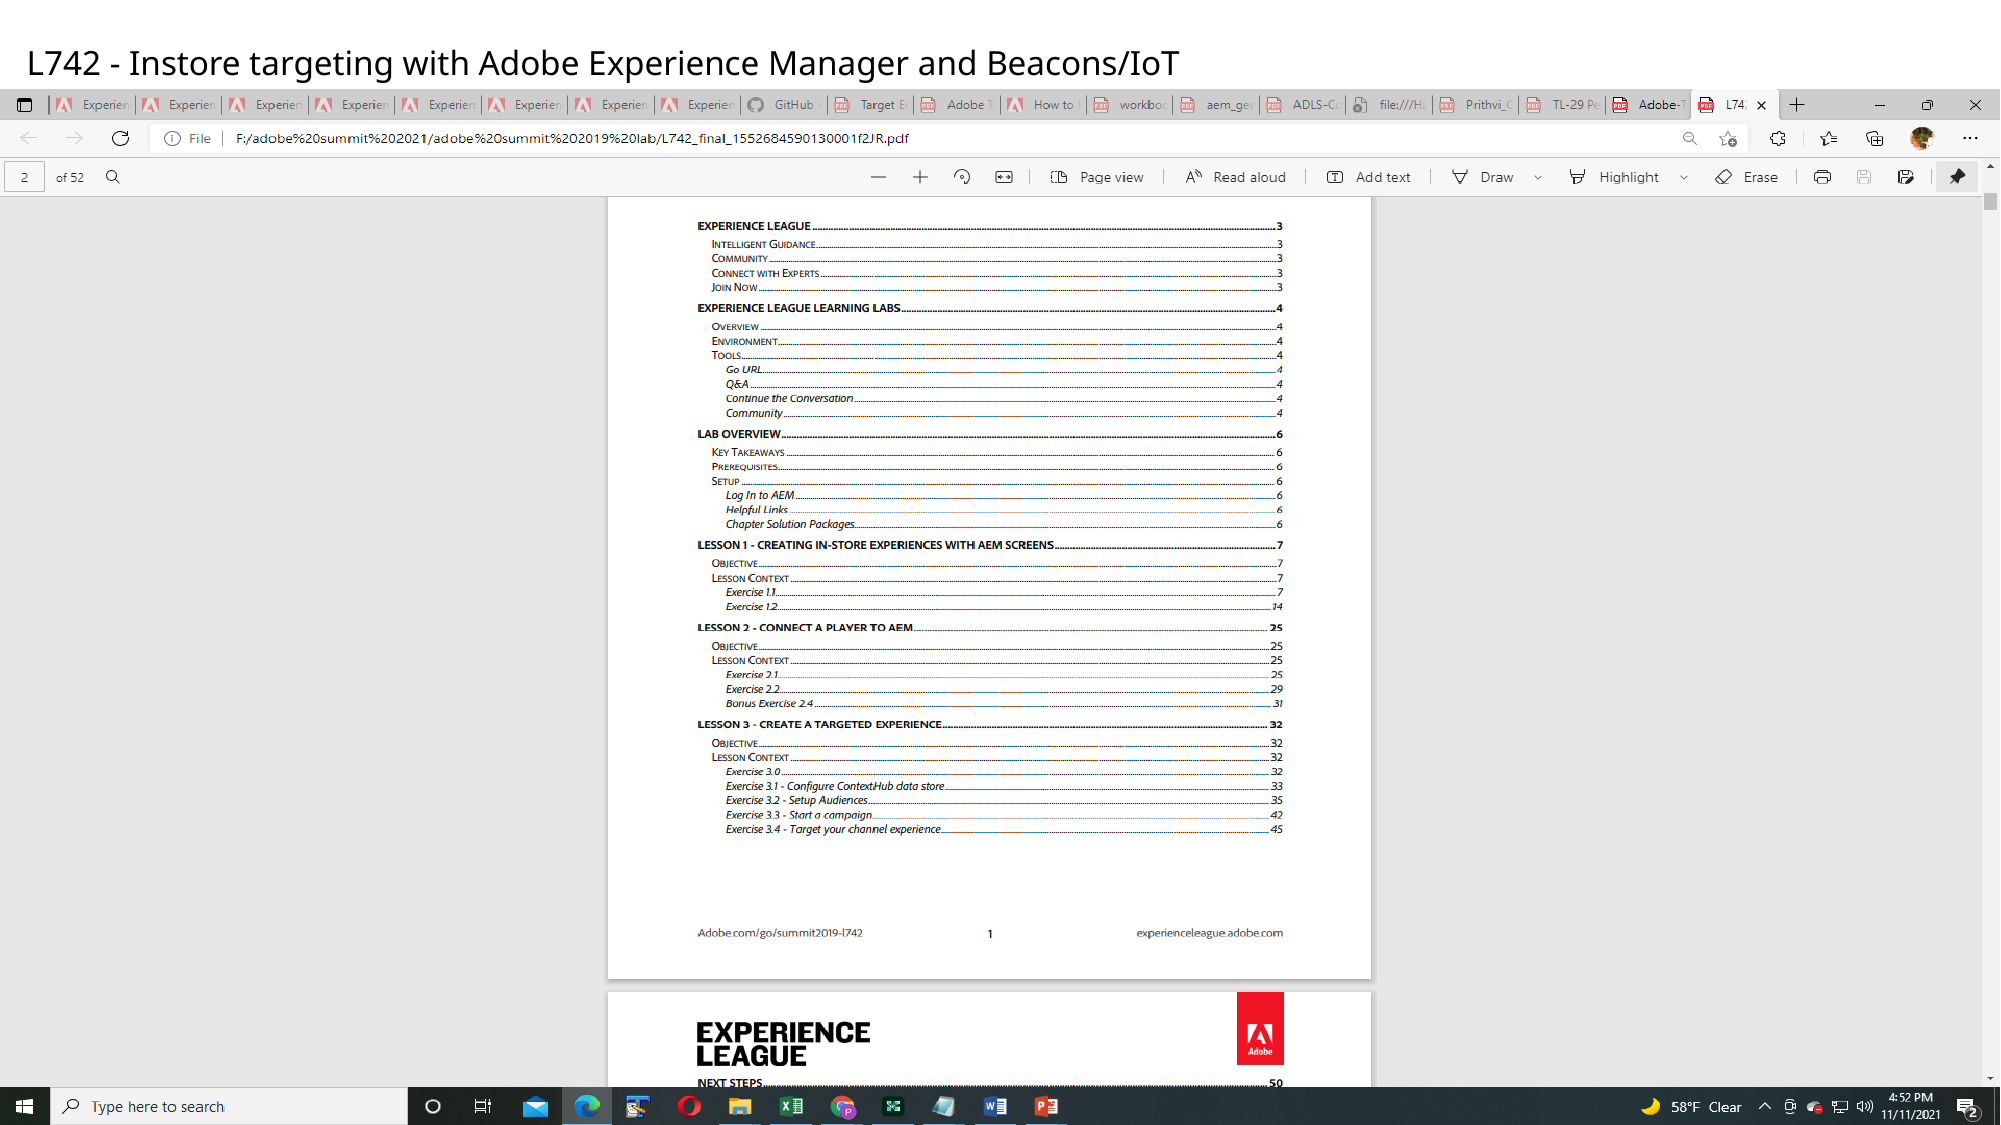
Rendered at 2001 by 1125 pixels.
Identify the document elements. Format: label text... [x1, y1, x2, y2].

title L742 - Instore targeting with Adobe Experience Manager and Beacons/IoT [11, 12, 1909, 89]
picture [0, 89, 2000, 1125]
